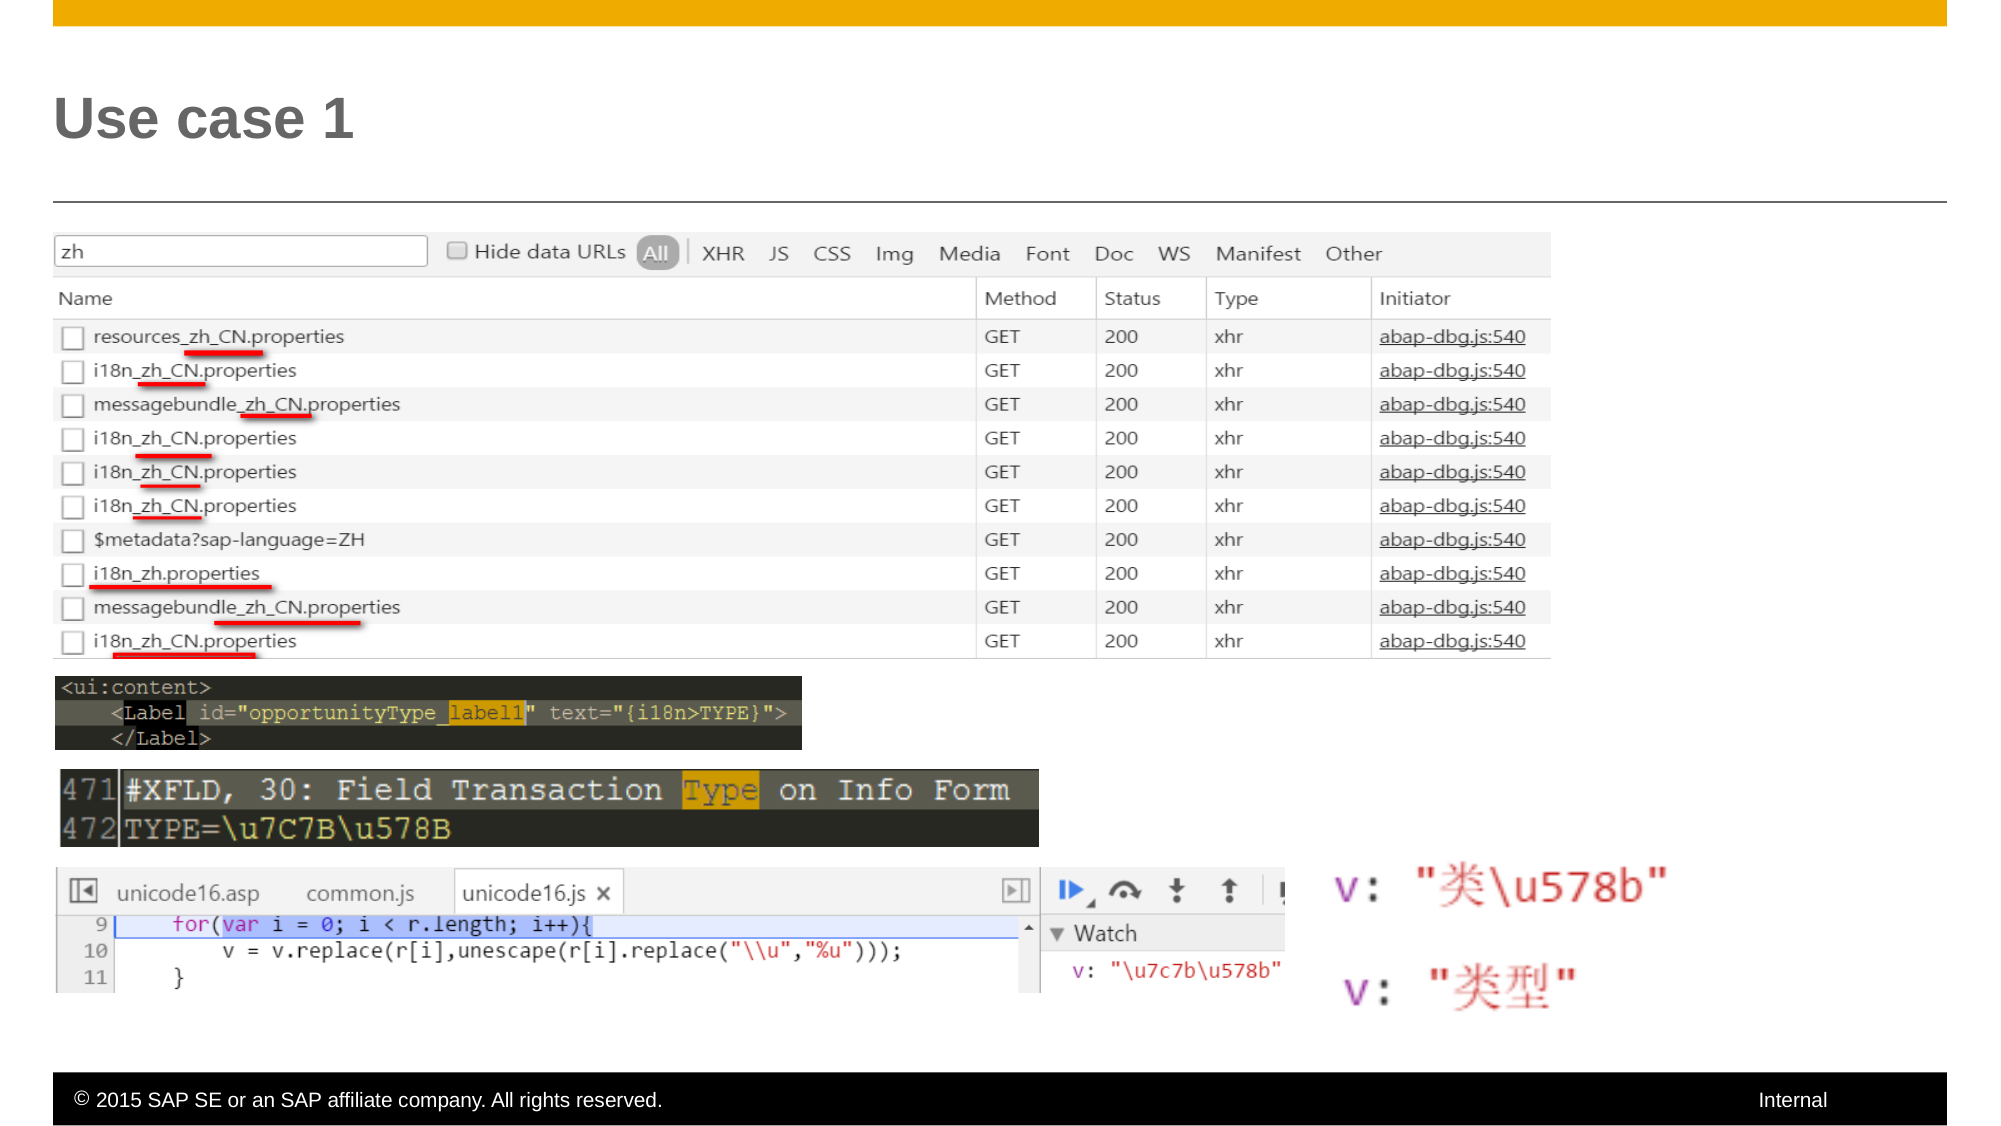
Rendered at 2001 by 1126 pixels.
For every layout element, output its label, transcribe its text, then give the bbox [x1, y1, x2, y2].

title Use case 1 [53, 53, 1947, 178]
picture [55, 769, 1040, 848]
picture [55, 676, 803, 750]
picture [55, 866, 1285, 993]
picture [52, 231, 1551, 659]
picture [1313, 947, 1613, 1037]
picture [1313, 848, 1685, 940]
